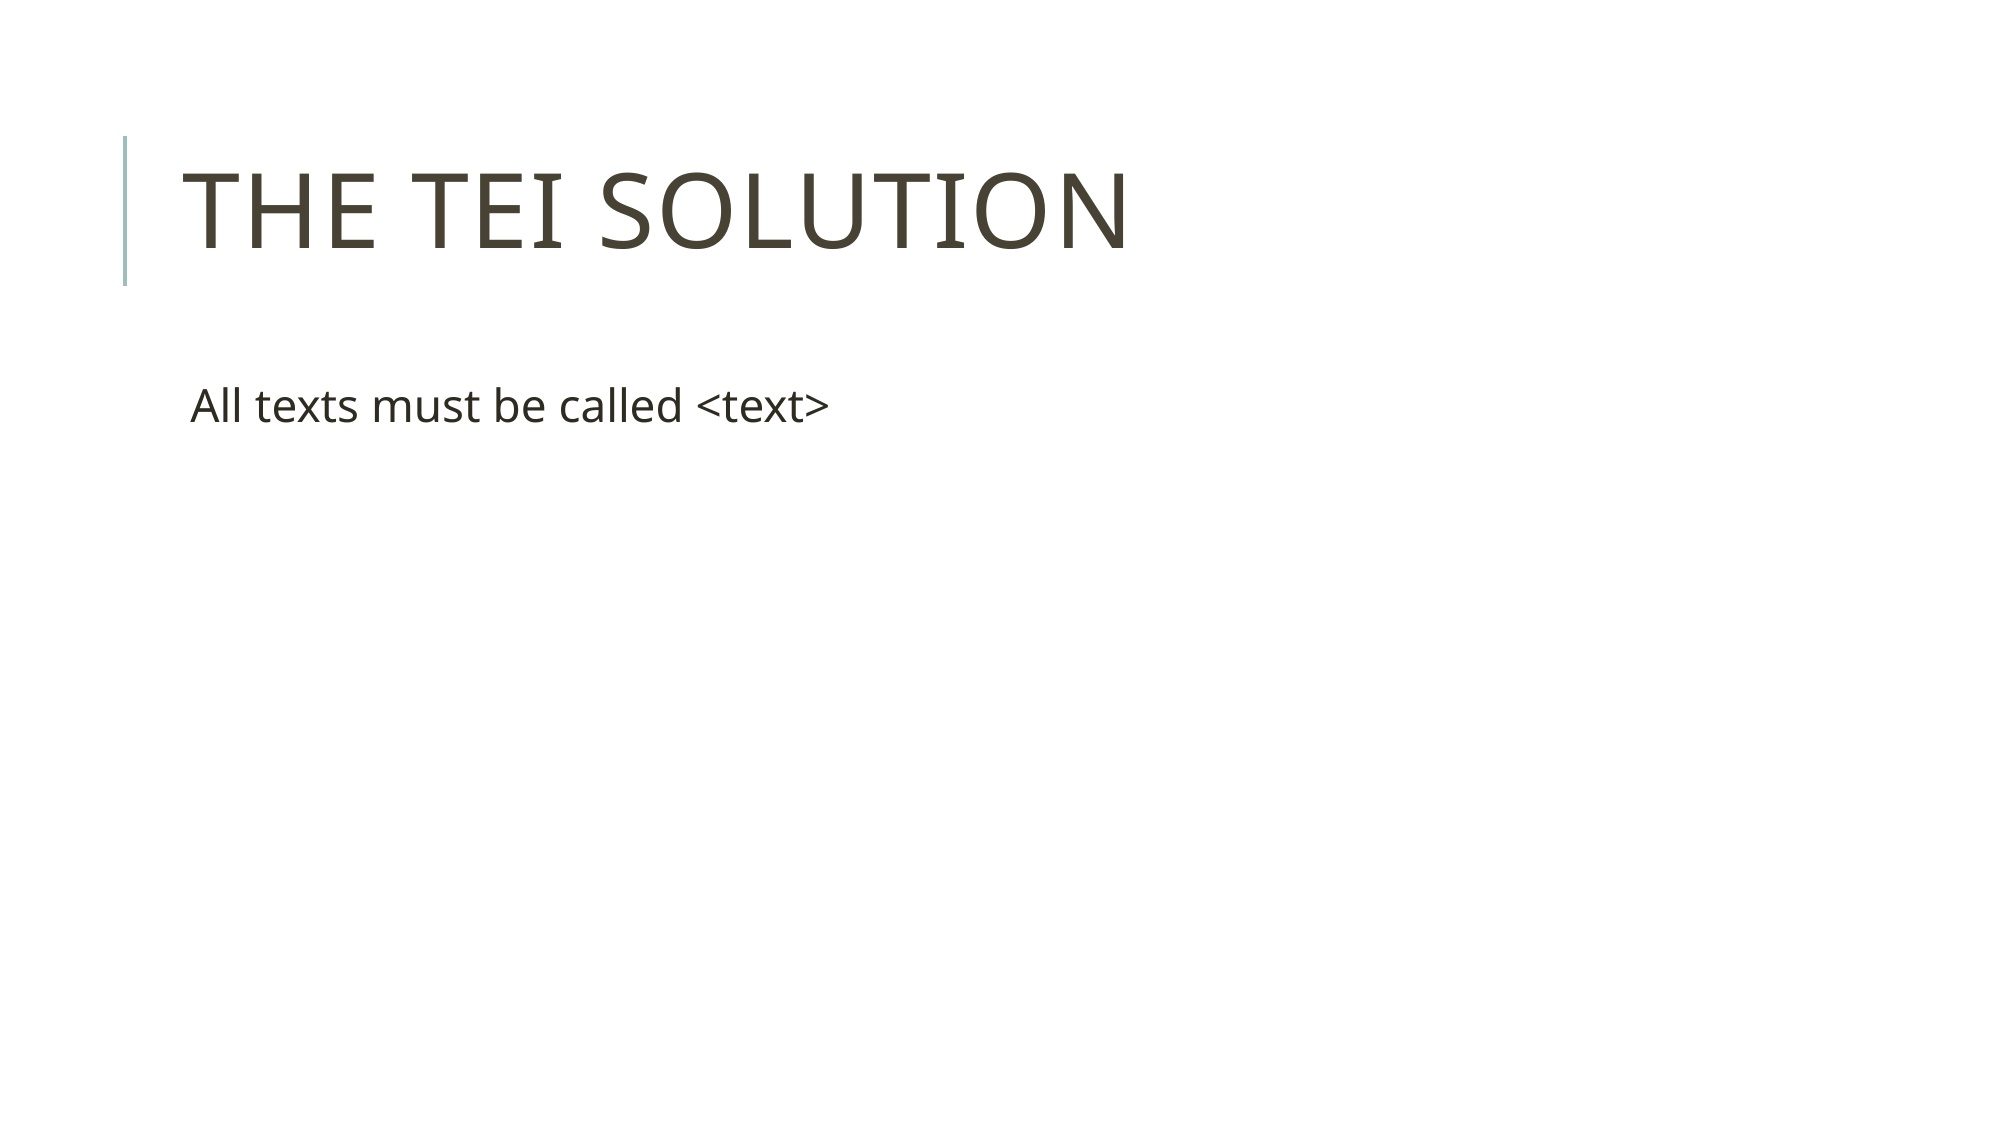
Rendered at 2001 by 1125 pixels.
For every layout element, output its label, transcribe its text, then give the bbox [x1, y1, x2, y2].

title The TEI Solution [168, 96, 1763, 342]
list All texts must be called <text> [168, 375, 1763, 1035]
